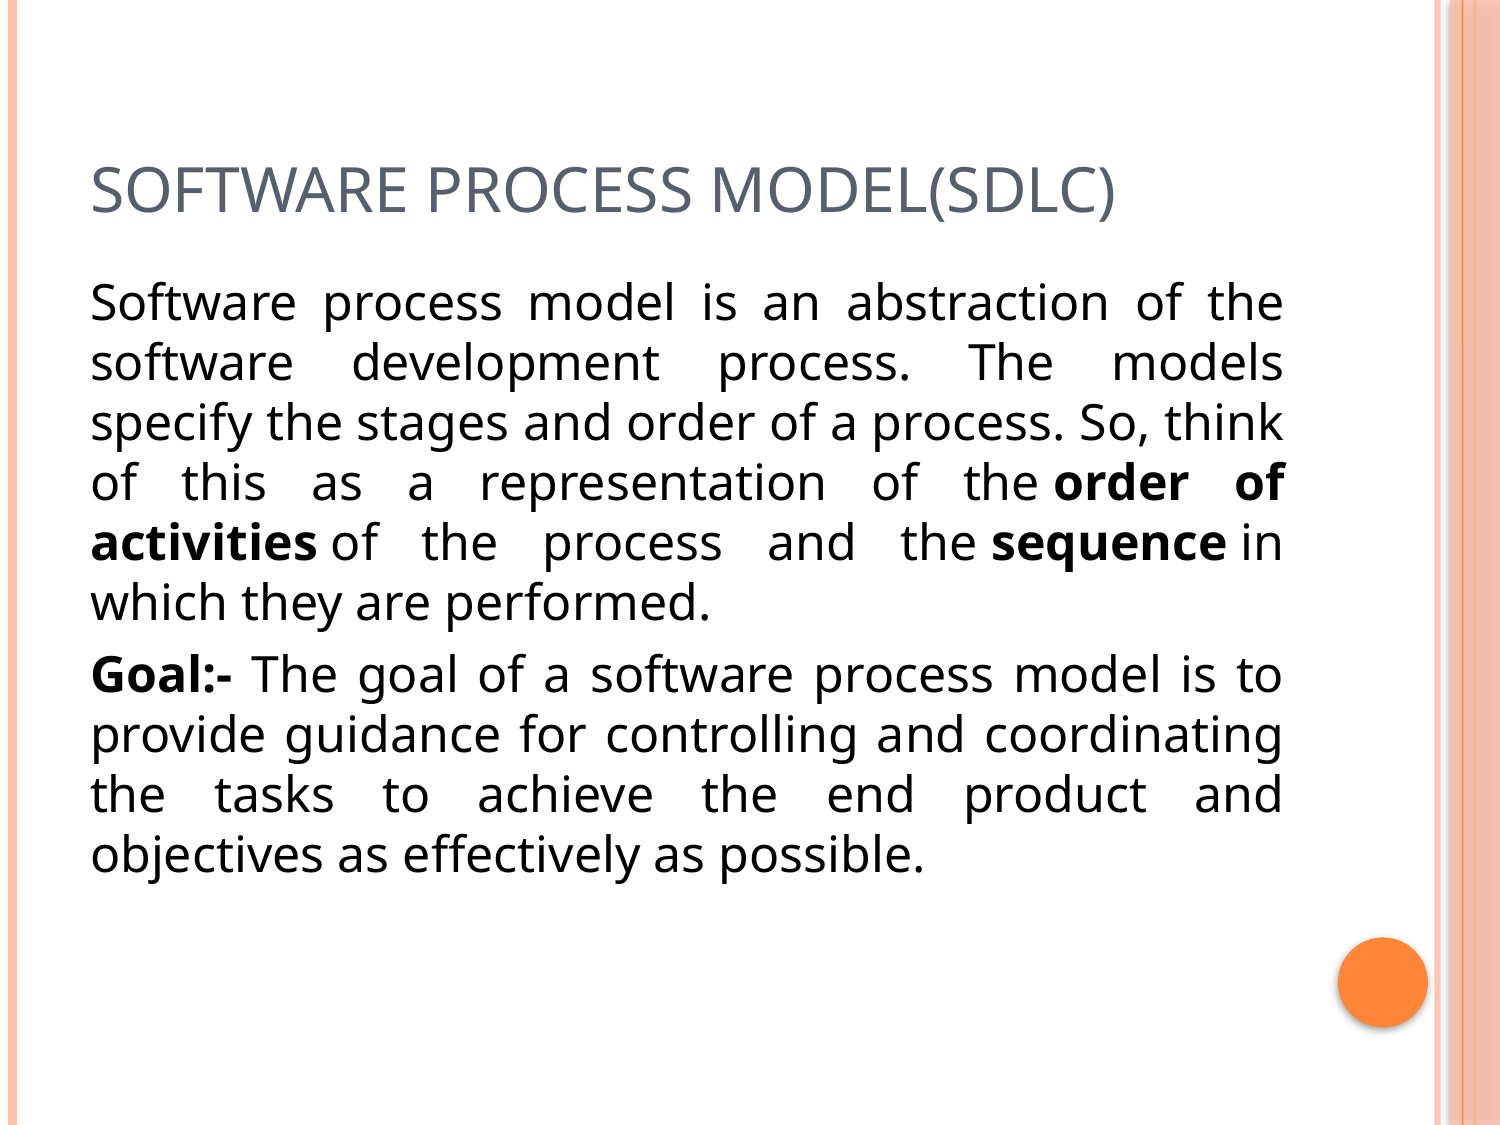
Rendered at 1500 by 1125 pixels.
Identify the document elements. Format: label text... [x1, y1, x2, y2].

title Software process model(sdlc) [75, 45, 1300, 233]
list Software process model is an abstraction of the software development process. The models specify the stages and order of a process. So, think of this as a representation of the order of activities of the process and the sequence in which they are performed. Goal:- The goal of a software process model is to provide guidance for controlling and coordinating the tasks to achieve the end product and objectives as effectively as possible. [75, 262, 1300, 1062]
